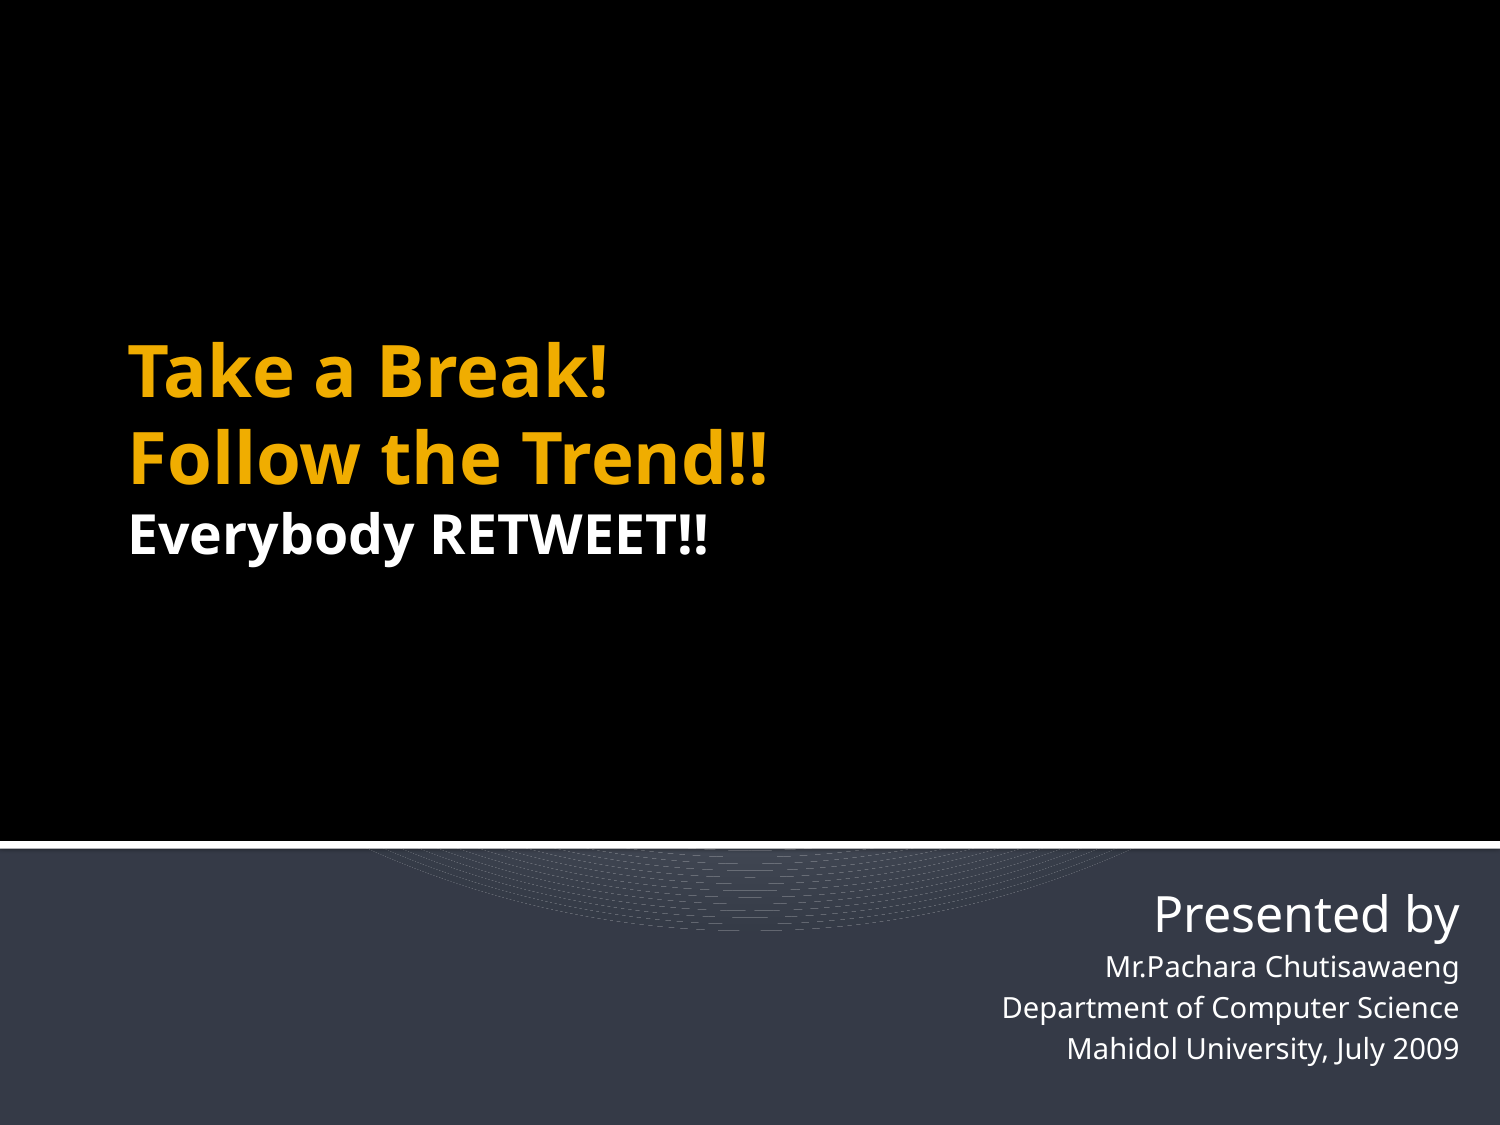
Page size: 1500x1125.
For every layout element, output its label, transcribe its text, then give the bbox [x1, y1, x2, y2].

text_box Presented by Mr.Pachara Chutisawaeng Department of Computer Science Mahidol University, July 2009 [424, 874, 1475, 1125]
title Take a Break! Follow the Trend!! Everybody RETWEET!! [112, 324, 1388, 567]
